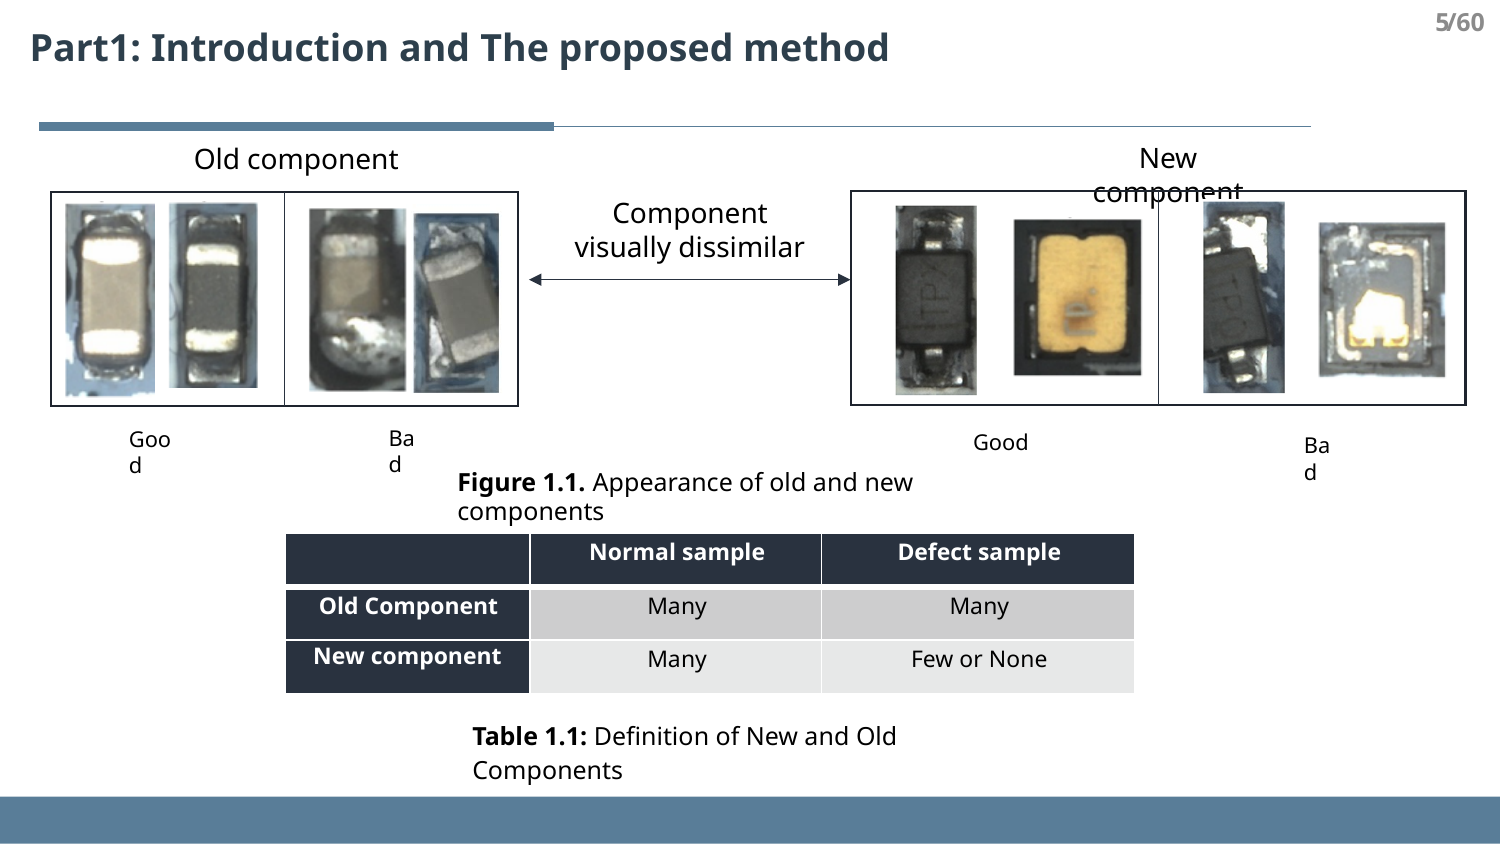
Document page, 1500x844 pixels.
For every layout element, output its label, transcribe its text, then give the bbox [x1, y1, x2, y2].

table_cell Few or None [822, 641, 1134, 693]
text_box [50, 191, 284, 407]
text_box [285, 191, 519, 407]
picture [1316, 220, 1449, 381]
table_cell Many [531, 641, 821, 693]
table_header Defect sample [822, 534, 1134, 584]
table_cell New component [286, 641, 529, 693]
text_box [65, 201, 261, 398]
picture [892, 205, 980, 398]
text_box Good [958, 421, 1047, 463]
text_box New component [1052, 133, 1284, 190]
text_box Bad [1289, 424, 1358, 492]
text_box Bad [373, 416, 443, 485]
footer /60 [1465, 1, 1500, 47]
table_cell Many [531, 590, 821, 639]
table_header [286, 534, 529, 584]
text_box Table 1.1: Definition of New and Old Components [457, 709, 1041, 792]
table_cell Old Component [286, 590, 529, 639]
table_header Normal sample [531, 534, 821, 584]
table_cell Many [822, 590, 1134, 639]
text_box Component visually dissimilar [549, 188, 831, 271]
text_box Part1: Introduction and The proposed method [14, 16, 1220, 76]
text_box Old component [123, 133, 470, 183]
text_box Figure 1.1. Appearance of old and new components [442, 458, 1004, 533]
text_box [308, 204, 509, 407]
text_box [1159, 190, 1467, 406]
slide_number 5 [1162, 0, 1465, 48]
picture [1012, 217, 1145, 378]
picture [1200, 199, 1288, 395]
text_box [850, 190, 1158, 406]
text_box Good [114, 418, 195, 486]
